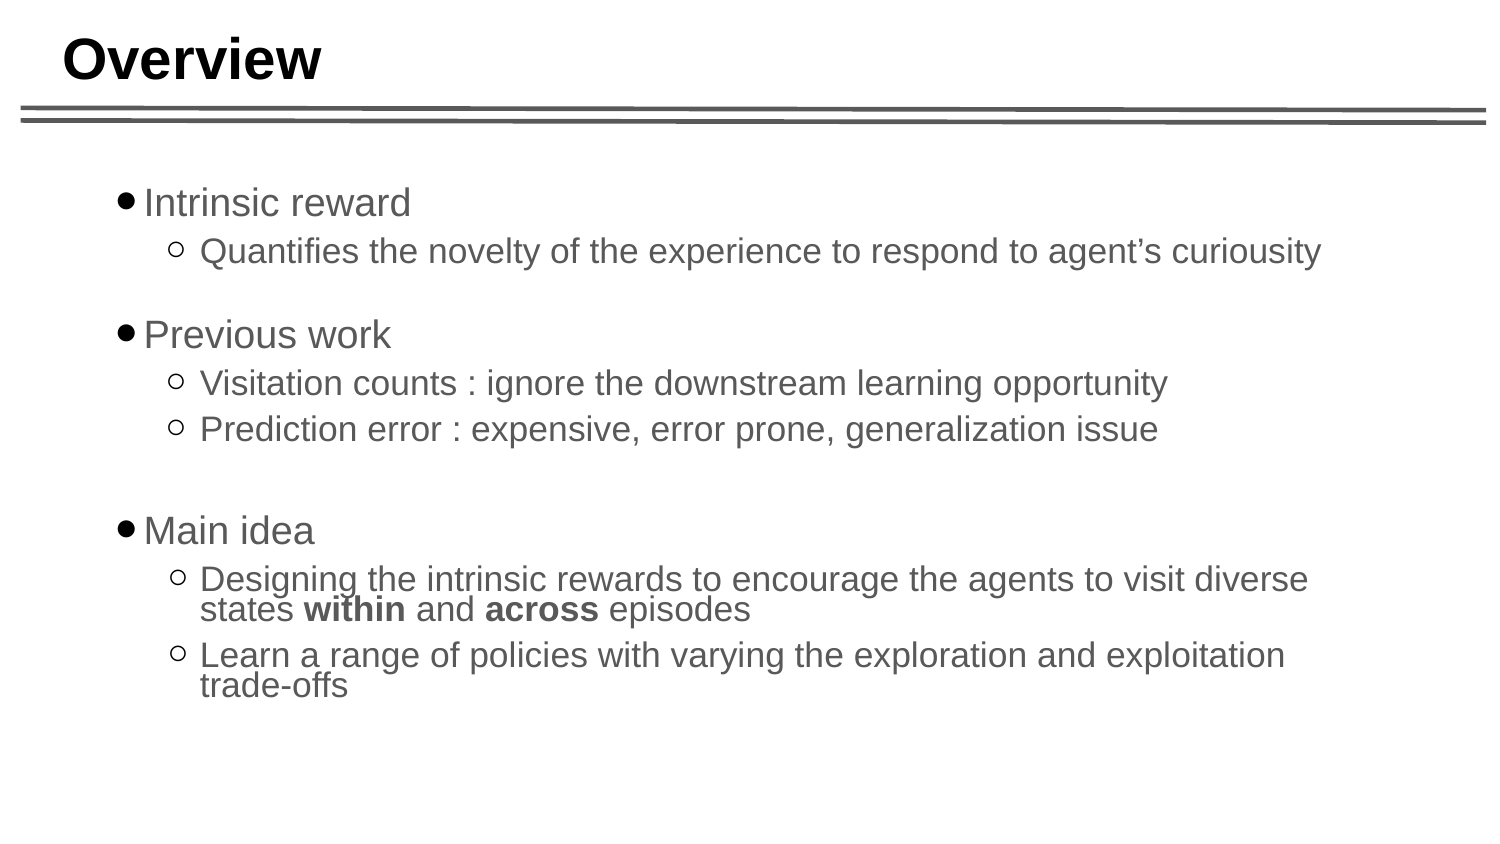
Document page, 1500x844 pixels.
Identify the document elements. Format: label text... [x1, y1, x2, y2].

title Overview [51, 13, 1449, 106]
list Intrinsic reward Quantifies the novelty of the experience to respond to agent’s curiousity Previous work Visitation counts : ignore the downstream learning opportunity Prediction error : expensive, error prone, generalization issue Main idea Designing the intrinsic rewards to encourage the agents to visit diverse states within and across episodes Learn a range of policies with varying the exploration and exploitation trade-offs [103, 183, 1397, 760]
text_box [20, 107, 1487, 111]
